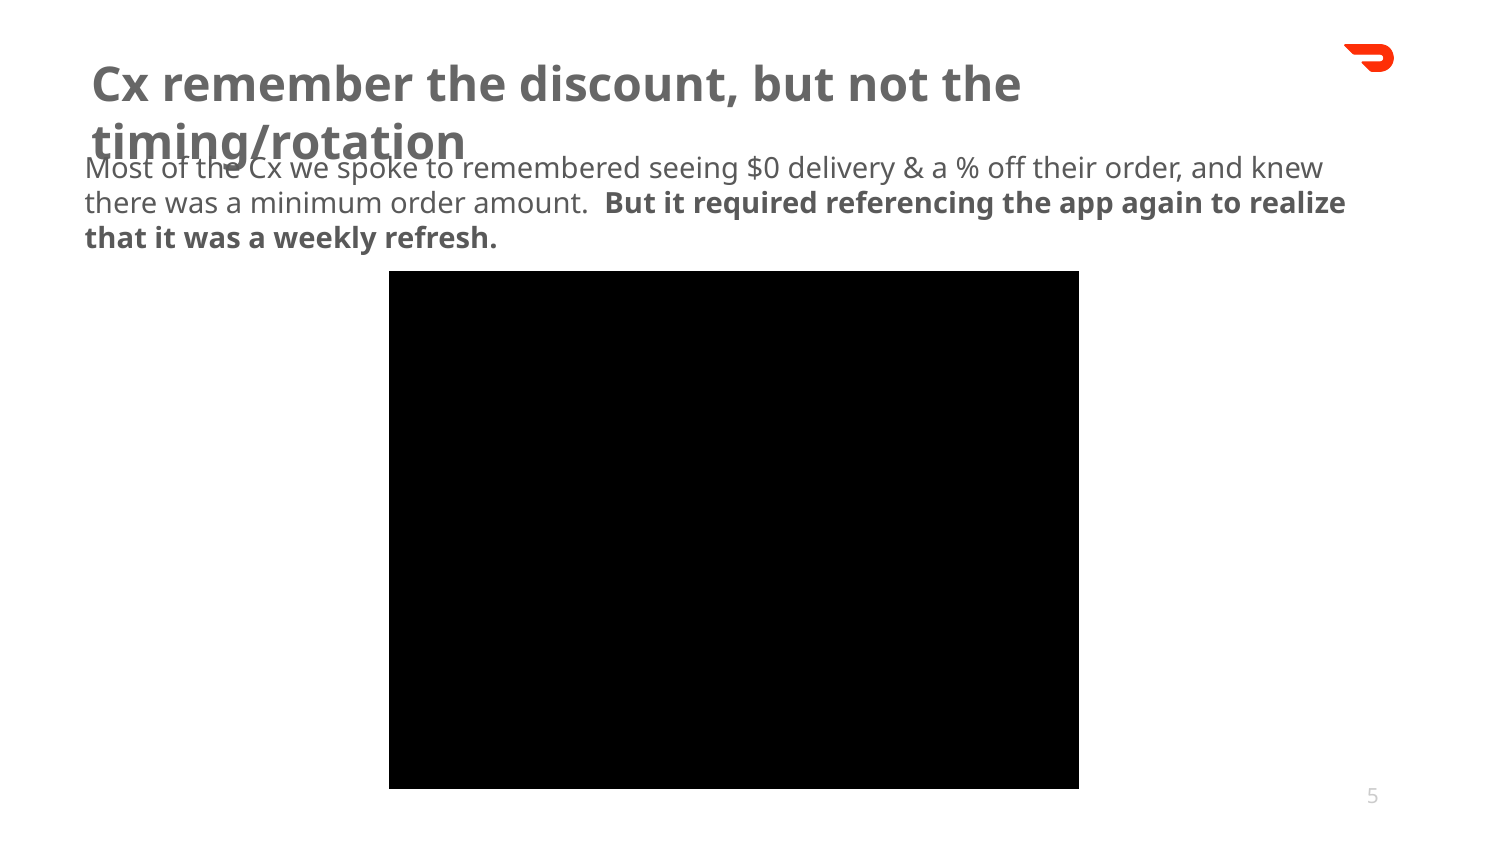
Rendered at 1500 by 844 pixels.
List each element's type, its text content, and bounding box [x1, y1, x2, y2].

slide_number ‹#› [1303, 764, 1394, 830]
text_box Cx remember the discount, but not the timing/rotation [76, 39, 1365, 126]
text_box Most of the Cx we spoke to remembered seeing $0 delivery & a % off their order, and knew there was a minimum order amount. But it required referencing the app again to realize that it was a weekly refresh. [69, 134, 1399, 221]
picture [389, 271, 1079, 789]
picture [1365, 44, 1394, 72]
